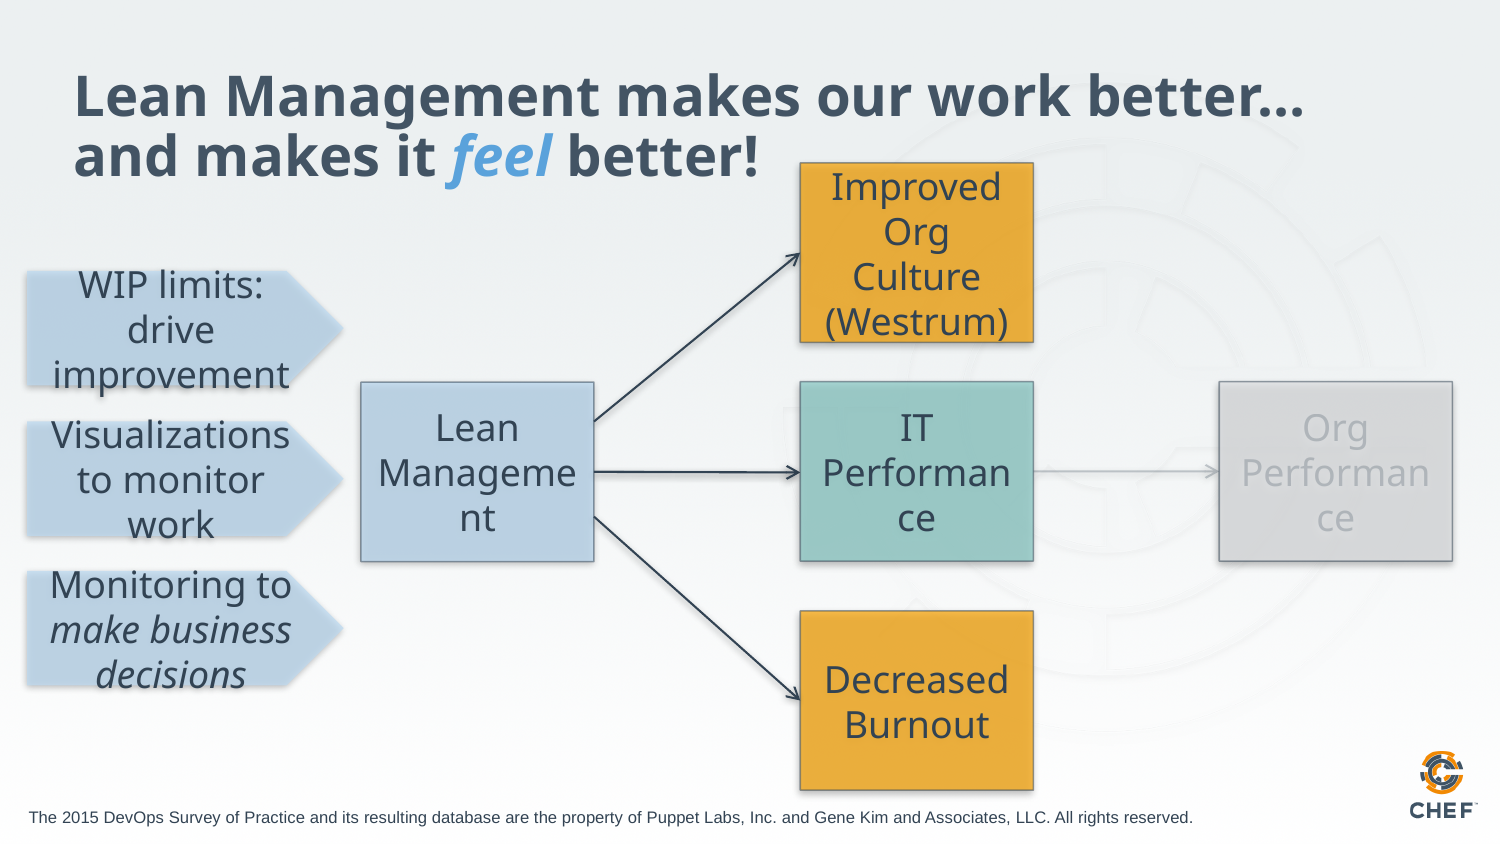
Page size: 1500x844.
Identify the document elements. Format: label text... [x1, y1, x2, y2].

text_box Monitoring to make business decisions [26, 570, 345, 687]
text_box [593, 516, 801, 701]
title Lean Management makes our work better… and makes it feel better! [62, 56, 1438, 203]
text_box Org Performance [1218, 381, 1453, 562]
text_box WIP limits: drive improvement [26, 270, 345, 387]
text_box Improved Org Culture (Westrum) [799, 162, 1034, 343]
text_box The 2015 DevOps Survey of Practice and its resulting database are the property of Puppet Labs, Inc. and Gene Kim and Associates, LLC. All rights reserved. [17, 799, 1293, 836]
picture [0, 0, 1500, 844]
text_box Lean Management [360, 381, 595, 562]
text_box Visualizations to monitor work [26, 420, 345, 537]
text_box Decreased Burnout [799, 610, 1034, 791]
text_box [593, 252, 801, 422]
text_box IT Performance [799, 381, 1034, 562]
